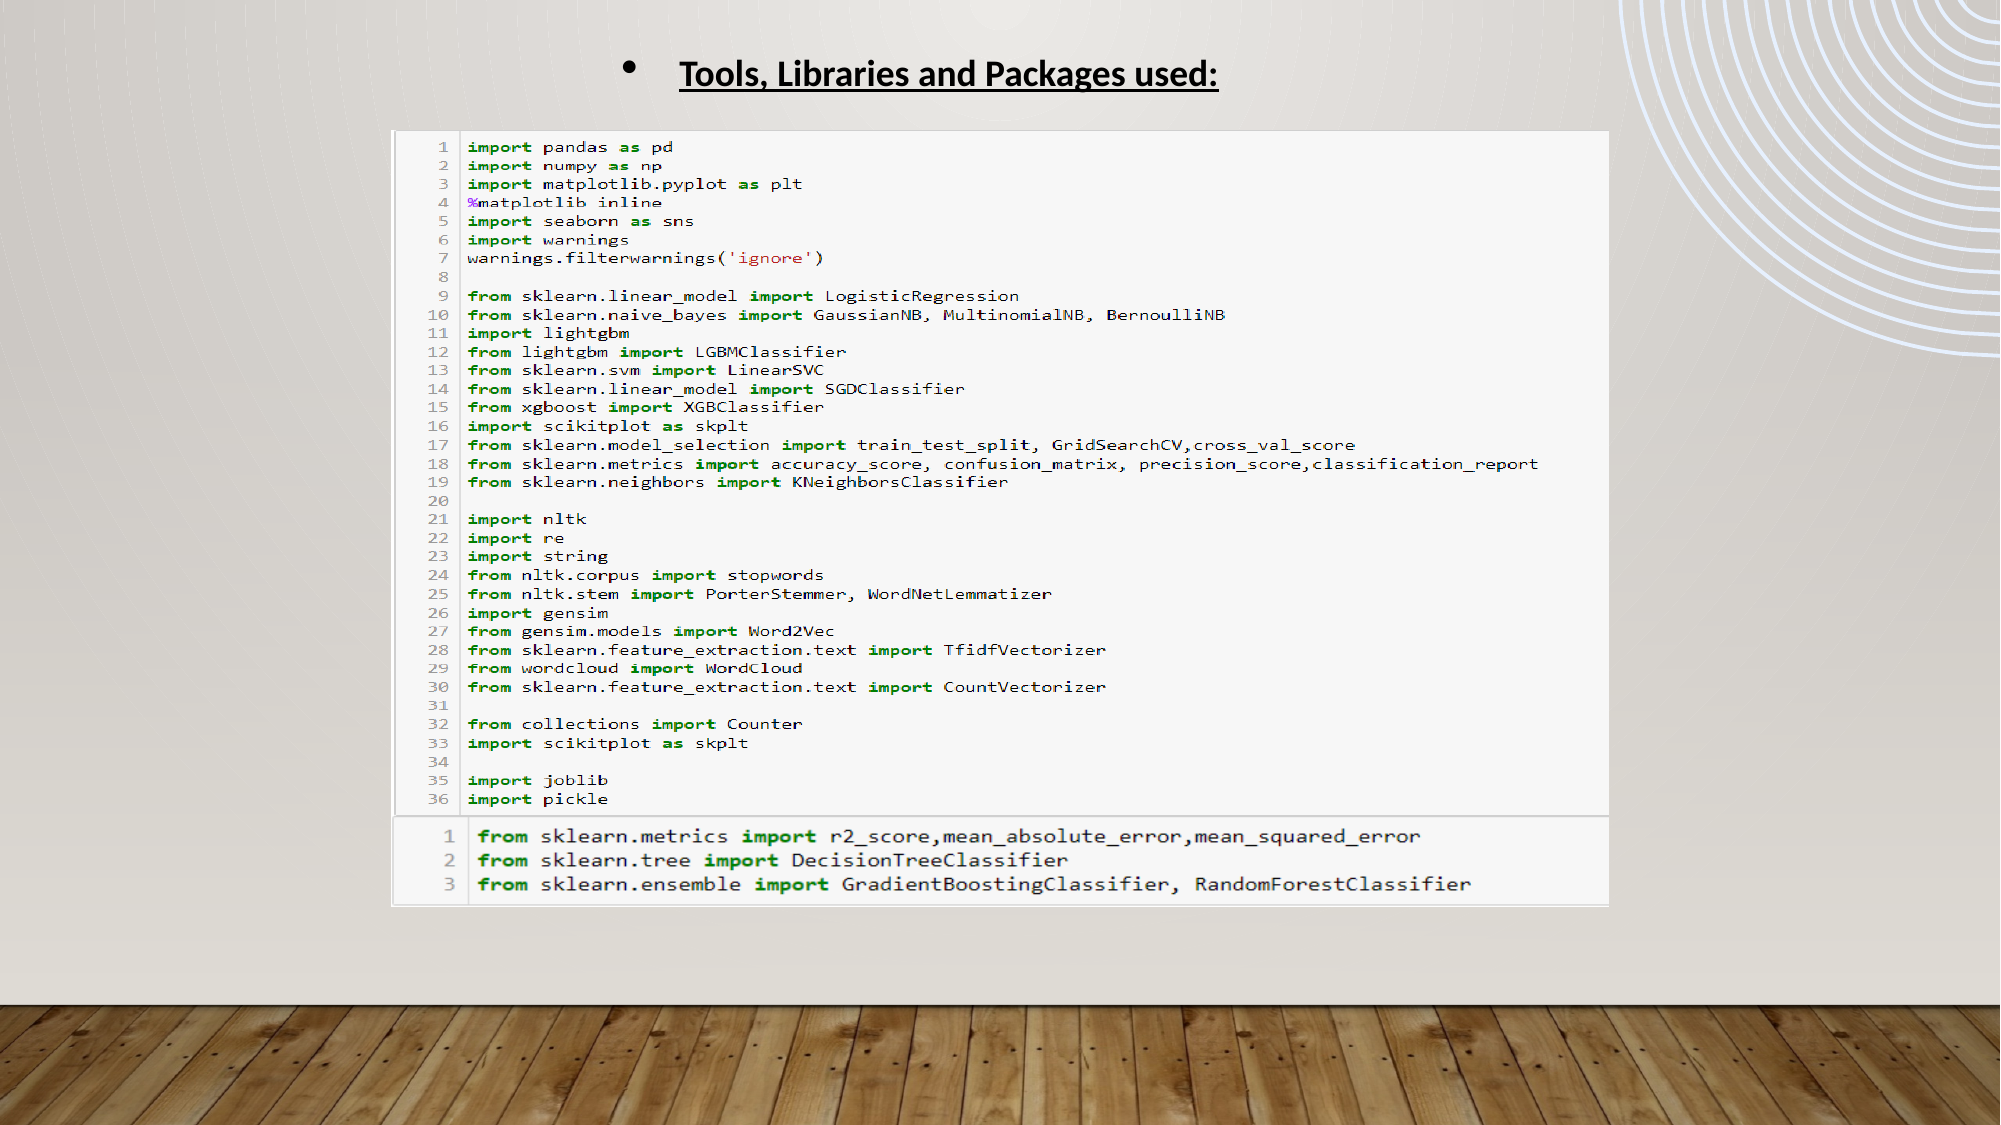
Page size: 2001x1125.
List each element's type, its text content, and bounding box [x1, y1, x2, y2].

picture [0, 1005, 2000, 1125]
picture [390, 130, 1609, 908]
text_box Tools, Libraries and Packages used: [608, 38, 1609, 102]
